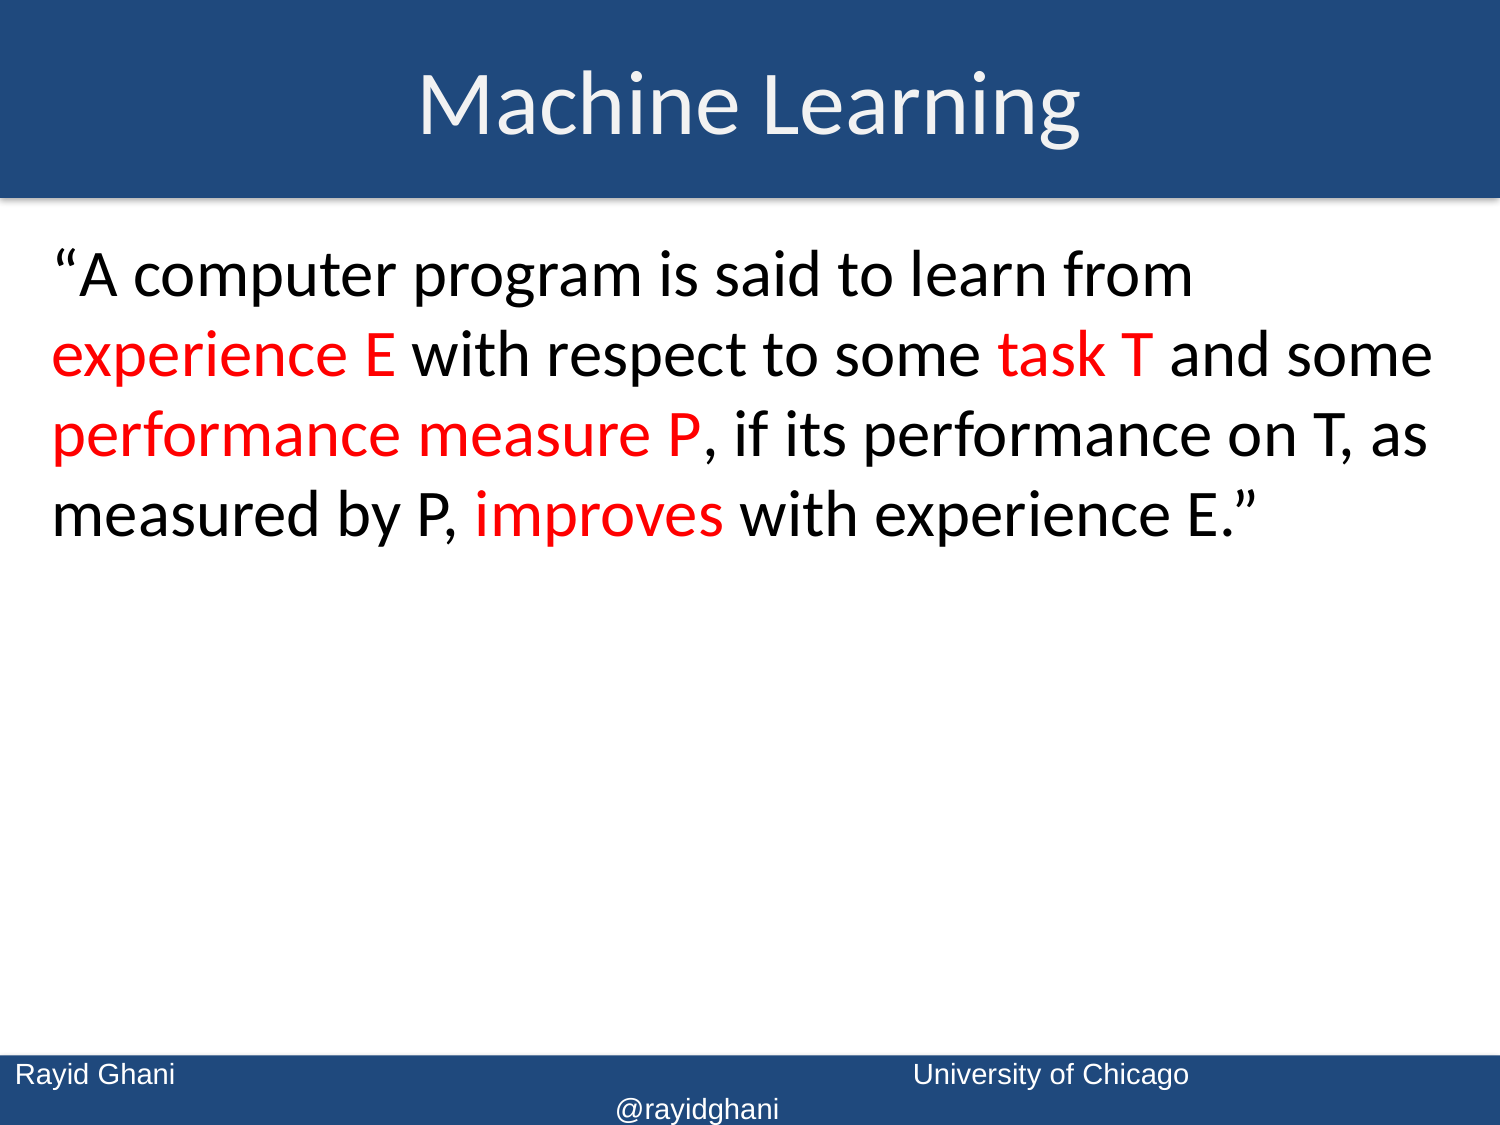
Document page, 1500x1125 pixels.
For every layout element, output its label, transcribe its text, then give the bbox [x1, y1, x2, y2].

title Machine Learning [0, 3, 1500, 192]
list “A computer program is said to learn from experience E with respect to some task T and some performance measure P, if its performance on T, as measured by P, improves with experience E.” [36, 222, 1472, 1035]
